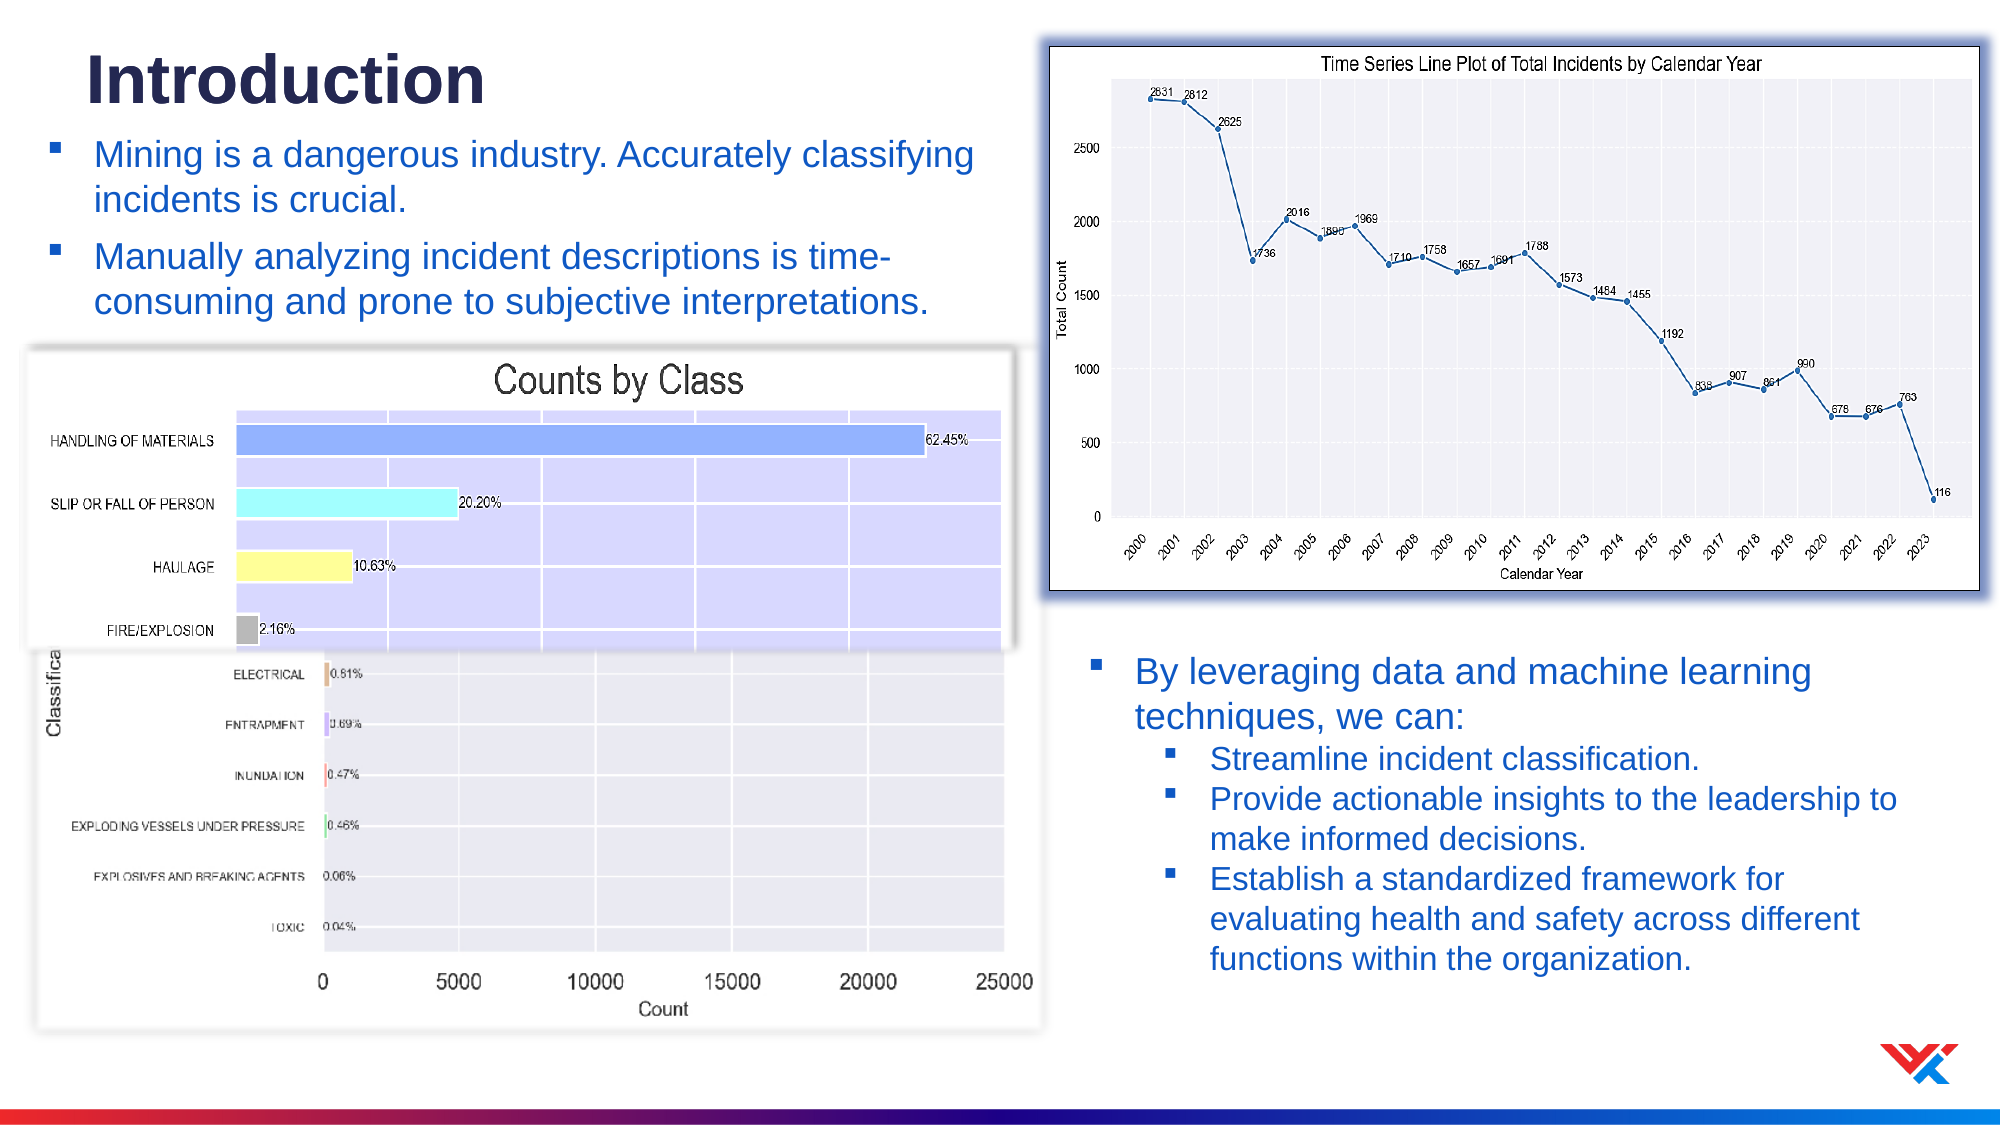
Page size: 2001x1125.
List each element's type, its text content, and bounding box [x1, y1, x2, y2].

picture [19, 344, 1047, 1036]
text_box By leveraging data and machine learning techniques, we can: Streamline incident classification. Provide actionable insights to the leadership to make informed decisions. Establish a standardized framework for evaluating health and safety across different functions within the organization. [1073, 640, 1941, 1030]
picture [0, 1109, 2000, 1125]
text_box Introduction [71, 29, 717, 122]
picture [1049, 46, 1980, 591]
text_box Mining is a dangerous industry. Accurately classifying incidents is crucial. Manually analyzing incident descriptions is time-consuming and prone to subjective interpretations. [32, 122, 1006, 341]
